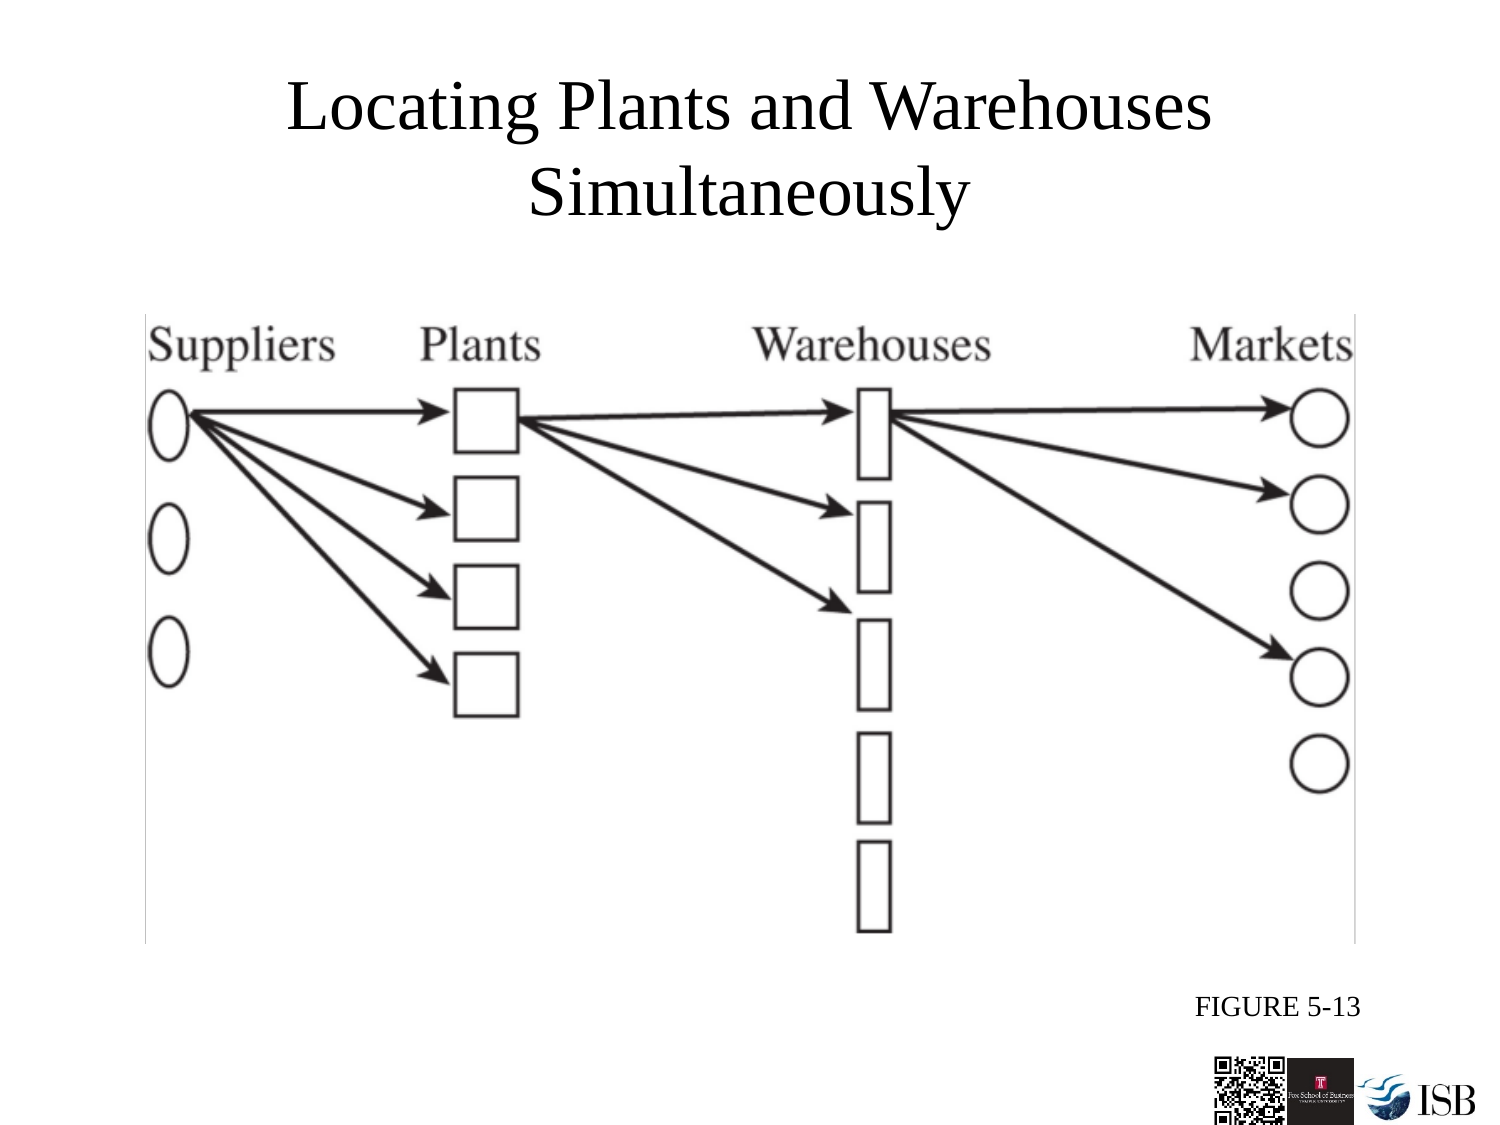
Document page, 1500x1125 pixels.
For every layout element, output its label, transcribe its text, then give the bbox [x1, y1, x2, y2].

picture [139, 314, 1361, 944]
text_box FIGURE 5-13 [1179, 979, 1376, 1030]
title Locating Plants and Warehouses Simultaneously [112, 50, 1388, 238]
picture [1212, 1055, 1475, 1125]
